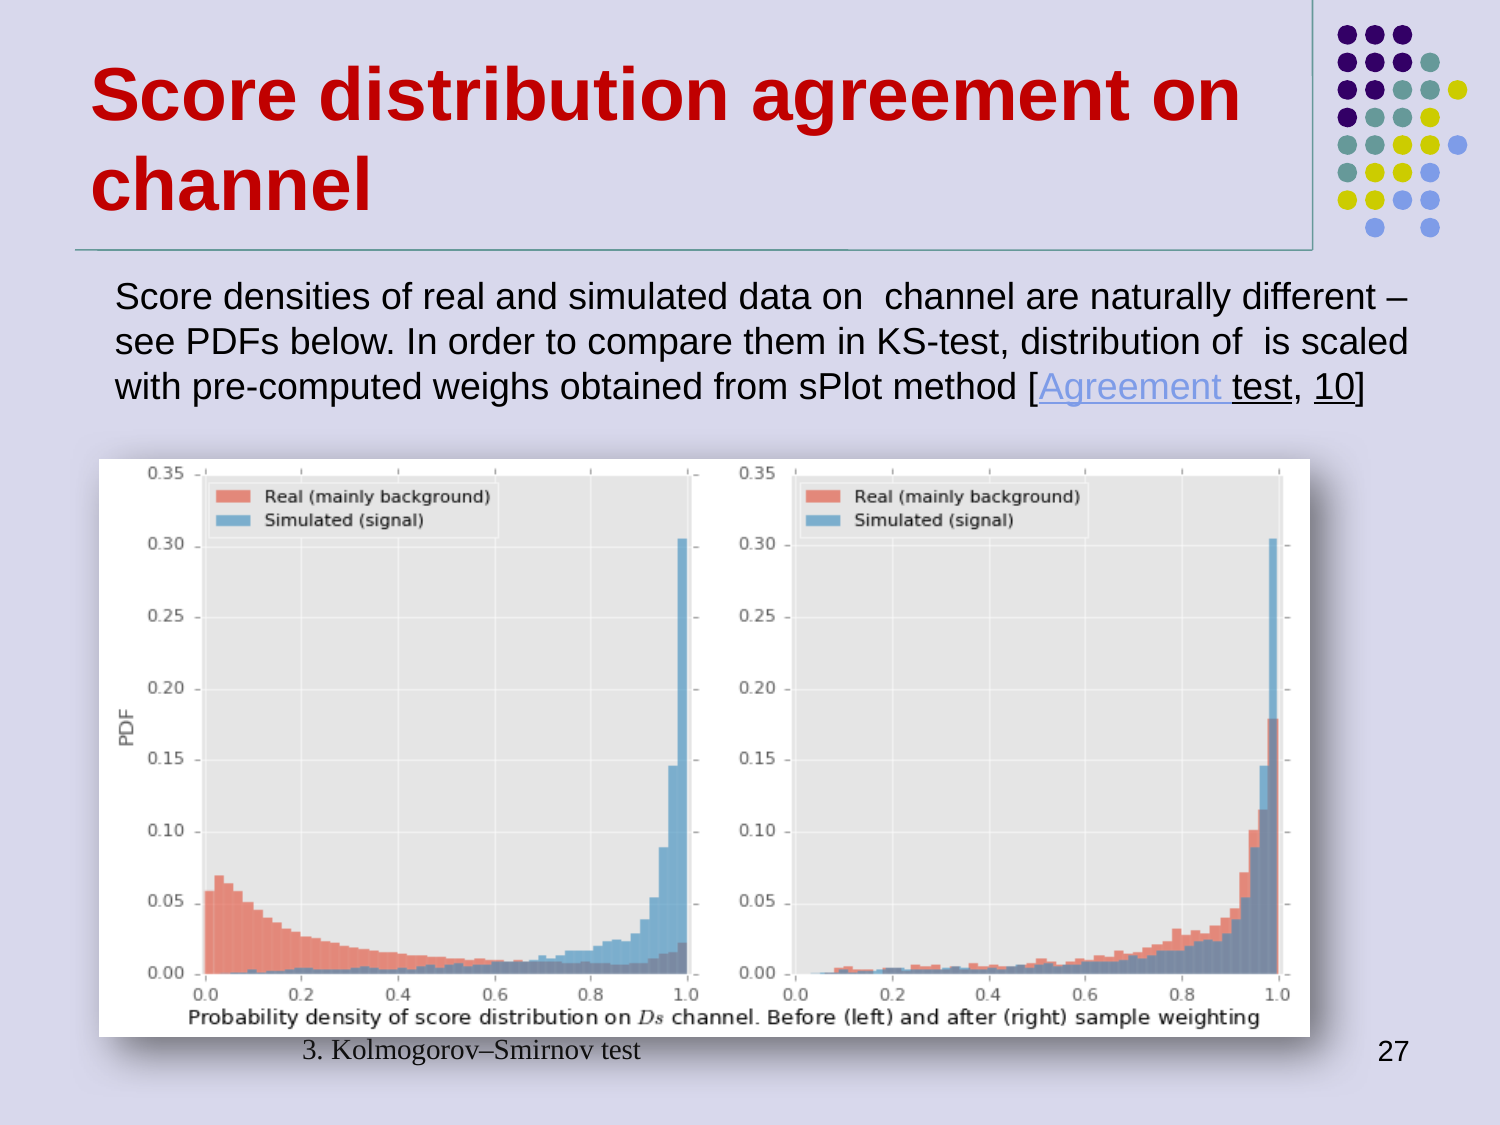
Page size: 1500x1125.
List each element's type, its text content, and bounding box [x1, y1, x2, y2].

picture [99, 459, 1310, 1037]
footer 3. Kolmogorov–Smirnov test [75, 1023, 869, 1099]
slide_number 27 [1074, 1025, 1425, 1100]
